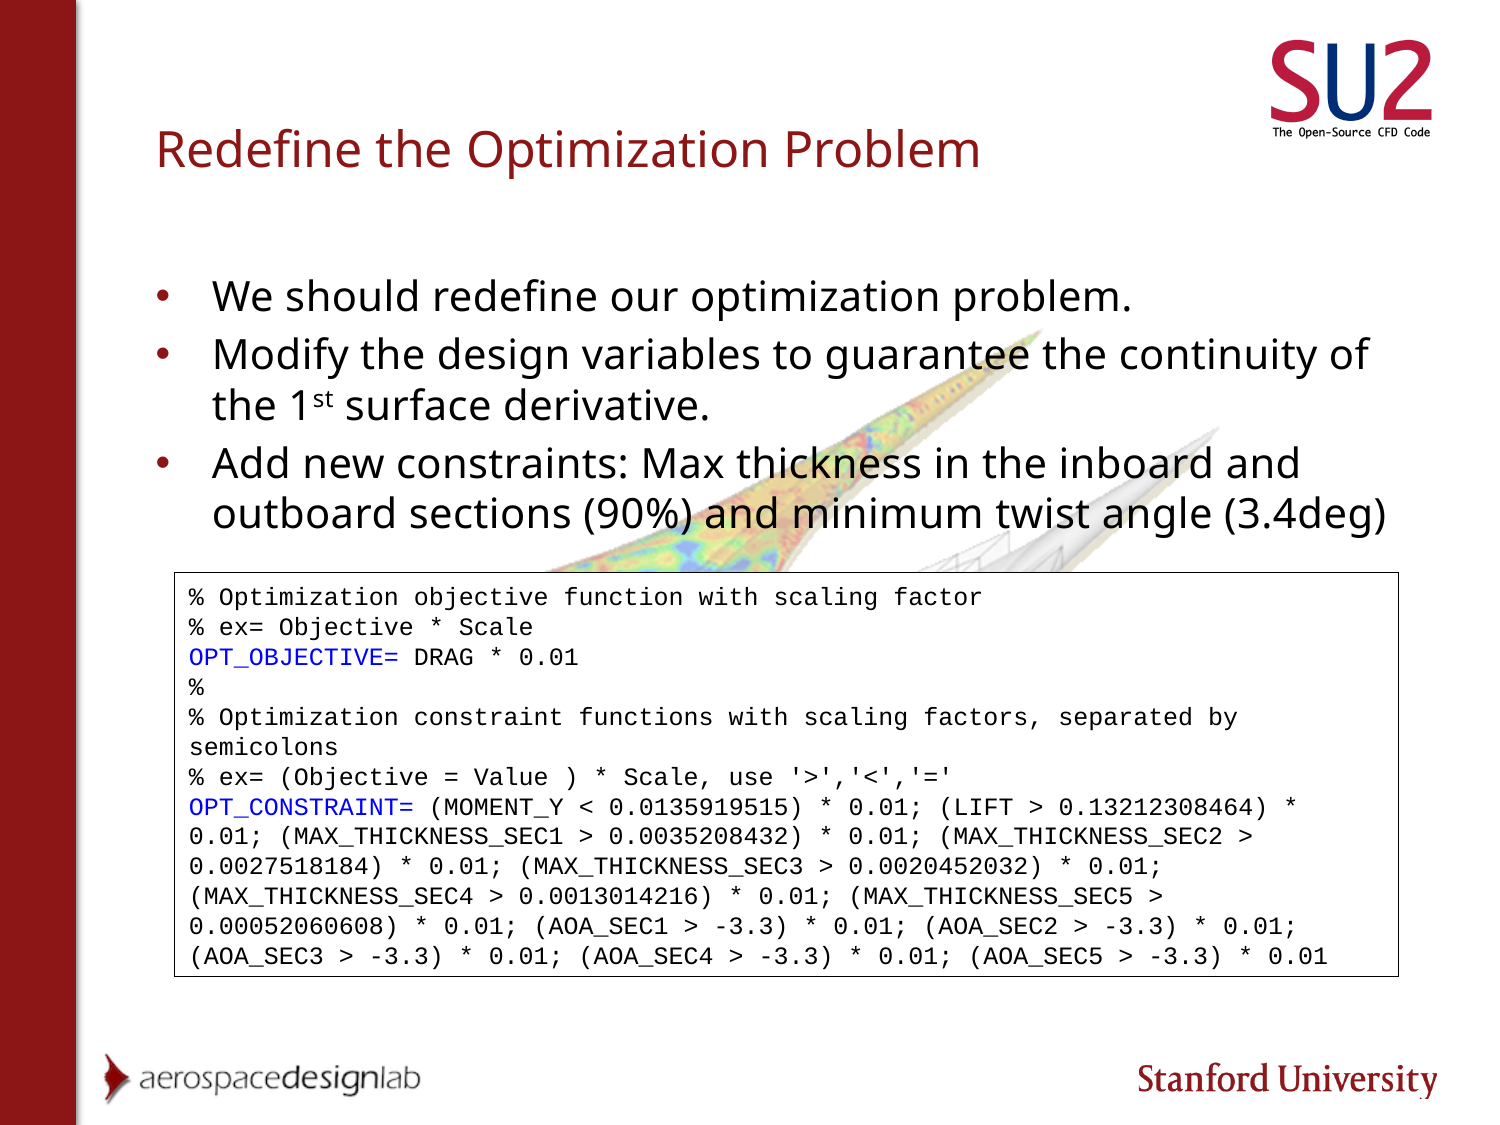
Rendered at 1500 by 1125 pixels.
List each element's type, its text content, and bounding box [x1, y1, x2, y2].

picture [99, 1052, 425, 1106]
title Redefine the Optimization Problem [155, 78, 1420, 186]
list We should redefine our optimization problem. Modify the design variables to guarantee the continuity of the 1st surface derivative. Add new constraints: Max thickness in the inboard and outboard sections (90%) and minimum twist angle (3.4deg) [155, 262, 1425, 561]
picture [1268, 37, 1437, 140]
text_box % Optimization objective function with scaling factor % ex= Objective * Scale OPT_OBJECTIVE= DRAG * 0.01 % % Optimization constraint functions with scaling factors, separated by semicolons % ex= (Objective = Value ) * Scale, use '>','<','=' OPT_CONSTRAINT= (MOMENT_Y < 0.0135919515) * 0.01; (LIFT > 0.13212308464) * 0.01; (MAX_THICKNESS_SEC1 > 0.0035208432) * 0.01; (MAX_THICKNESS_SEC2 > 0.0027518184) * 0.01; (MAX_THICKNESS_SEC3 > 0.0020452032) * 0.01; (MAX_THICKNESS_SEC4 > 0.0013014216) * 0.01; (MAX_THICKNESS_SEC5 > 0.00052060608) * 0.01; (AOA_SEC1 > -3.3) * 0.01; (AOA_SEC2 > -3.3) * 0.01; (AOA_SEC3 > -3.3) * 0.01; (AOA_SEC4 > -3.3) * 0.01; (AOA_SEC5 > -3.3) * 0.01 [174, 572, 1399, 977]
